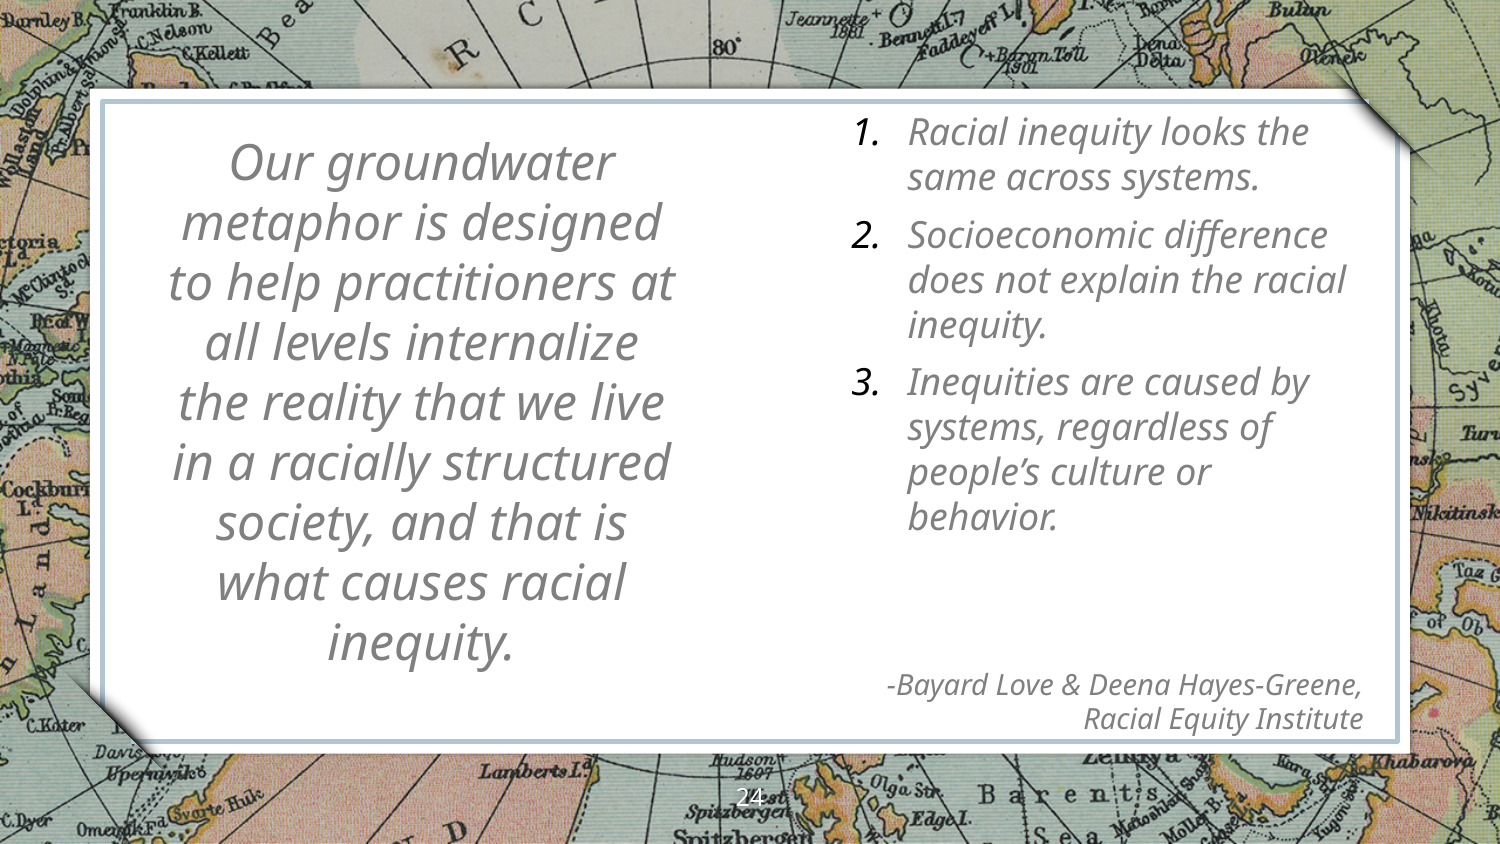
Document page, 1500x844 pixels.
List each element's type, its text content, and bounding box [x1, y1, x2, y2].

picture [0, 0, 1500, 844]
slide_number 24 [705, 753, 795, 844]
text_box Racial inequity looks the same across systems. Socioeconomic difference does not explain the racial inequity. Inequities are caused by systems, regardless of people’s culture or behavior. -Bayard Love & Deena Hayes-Greene, Racial Equity Institute [851, 194, 1364, 649]
text_box Our groundwater metaphor is designed to help practitioners at all levels internalize the reality that we live in a racially structured society, and that is what causes racial inequity. [165, 172, 679, 628]
